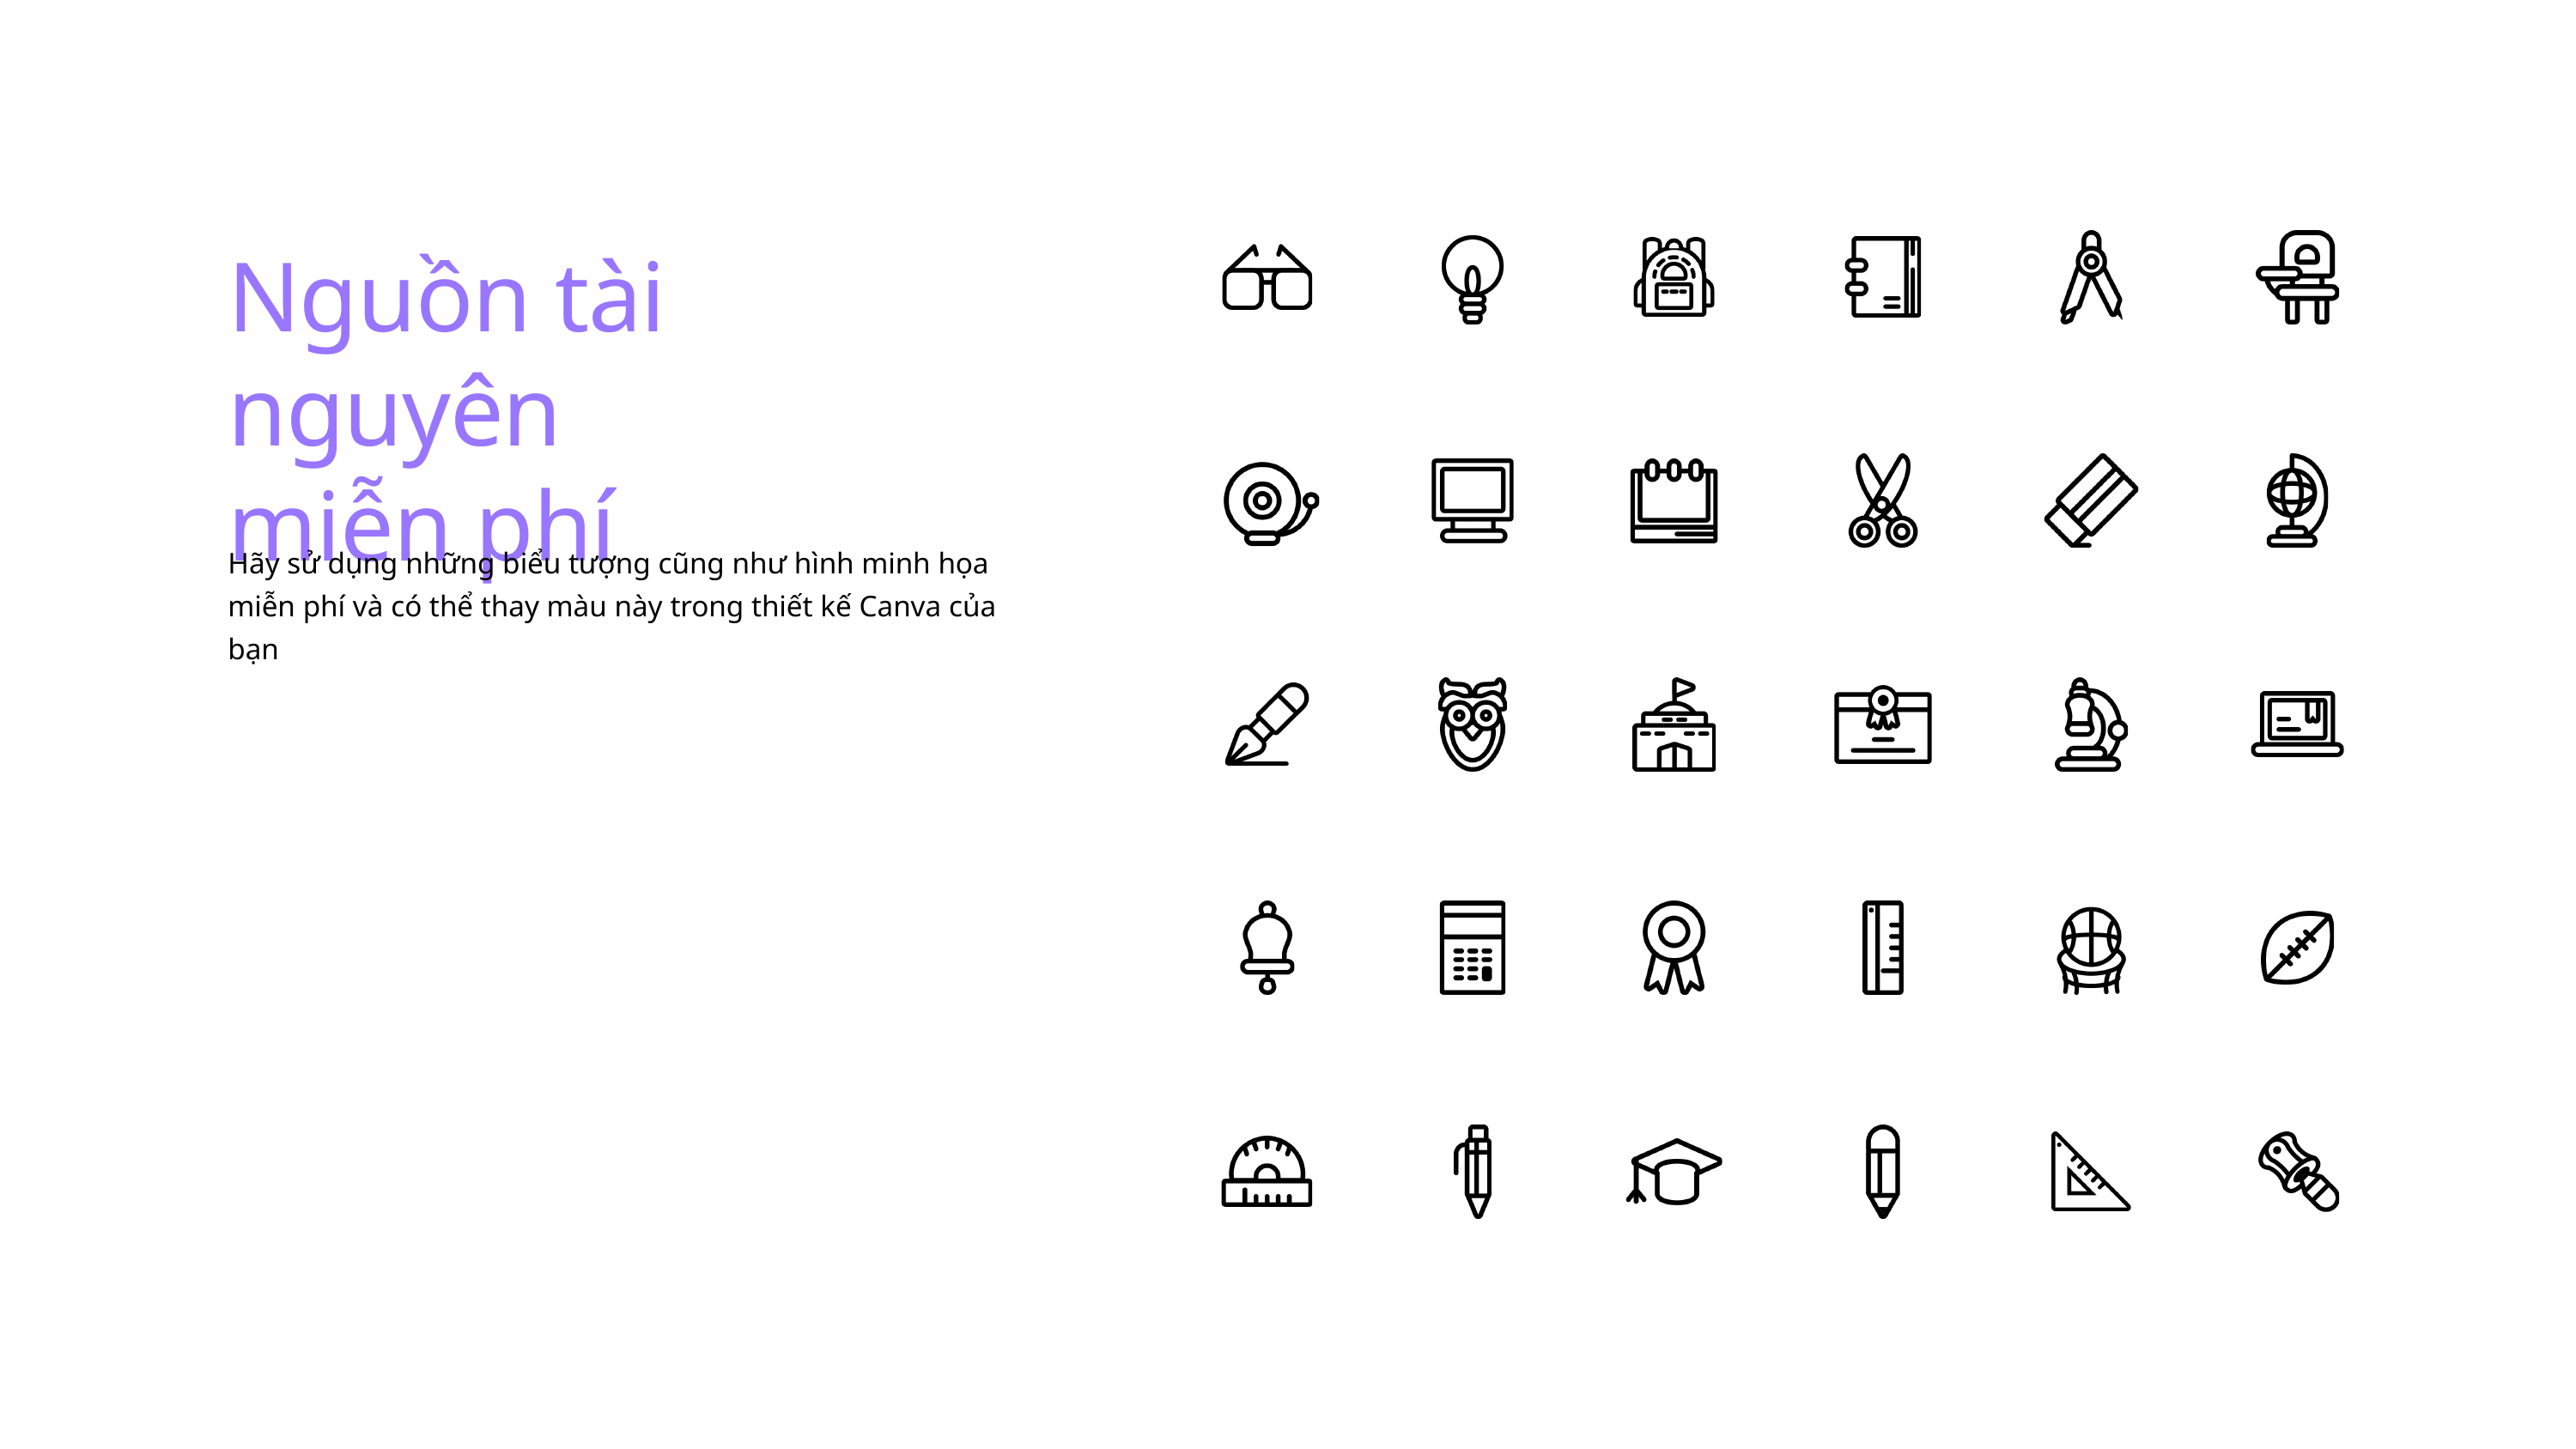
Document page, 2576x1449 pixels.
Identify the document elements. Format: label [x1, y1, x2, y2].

text_box [1222, 244, 1313, 310]
text_box [1866, 1125, 1900, 1219]
text_box [1633, 237, 1715, 317]
text_box [1215, 453, 1320, 548]
text_box [1844, 236, 1922, 318]
text_box [1638, 900, 1710, 995]
text_box [2055, 677, 2129, 772]
text_box [2261, 911, 2335, 985]
text_box [1632, 677, 1716, 772]
text_box [1862, 900, 1904, 995]
text_box [1625, 1138, 1722, 1205]
text_box [1240, 900, 1295, 995]
text_box [1221, 1136, 1313, 1207]
text_box [2256, 230, 2340, 324]
text_box [2055, 900, 2128, 995]
text_box [1437, 230, 1509, 324]
text_box [2060, 230, 2123, 324]
text_box [1439, 900, 1506, 995]
text_box [228, 236, 1014, 660]
text_box [2256, 1131, 2340, 1212]
text_box [1848, 453, 1918, 548]
text_box [2266, 453, 2329, 548]
text_box [1454, 1125, 1492, 1219]
text_box [1431, 458, 1514, 543]
text_box [2251, 691, 2344, 758]
text_box [1437, 677, 1508, 772]
text_box [1834, 685, 1932, 764]
text_box [1224, 682, 1310, 766]
text_box [1630, 458, 1718, 543]
text_box [2044, 453, 2139, 548]
text_box [2051, 1131, 2131, 1212]
